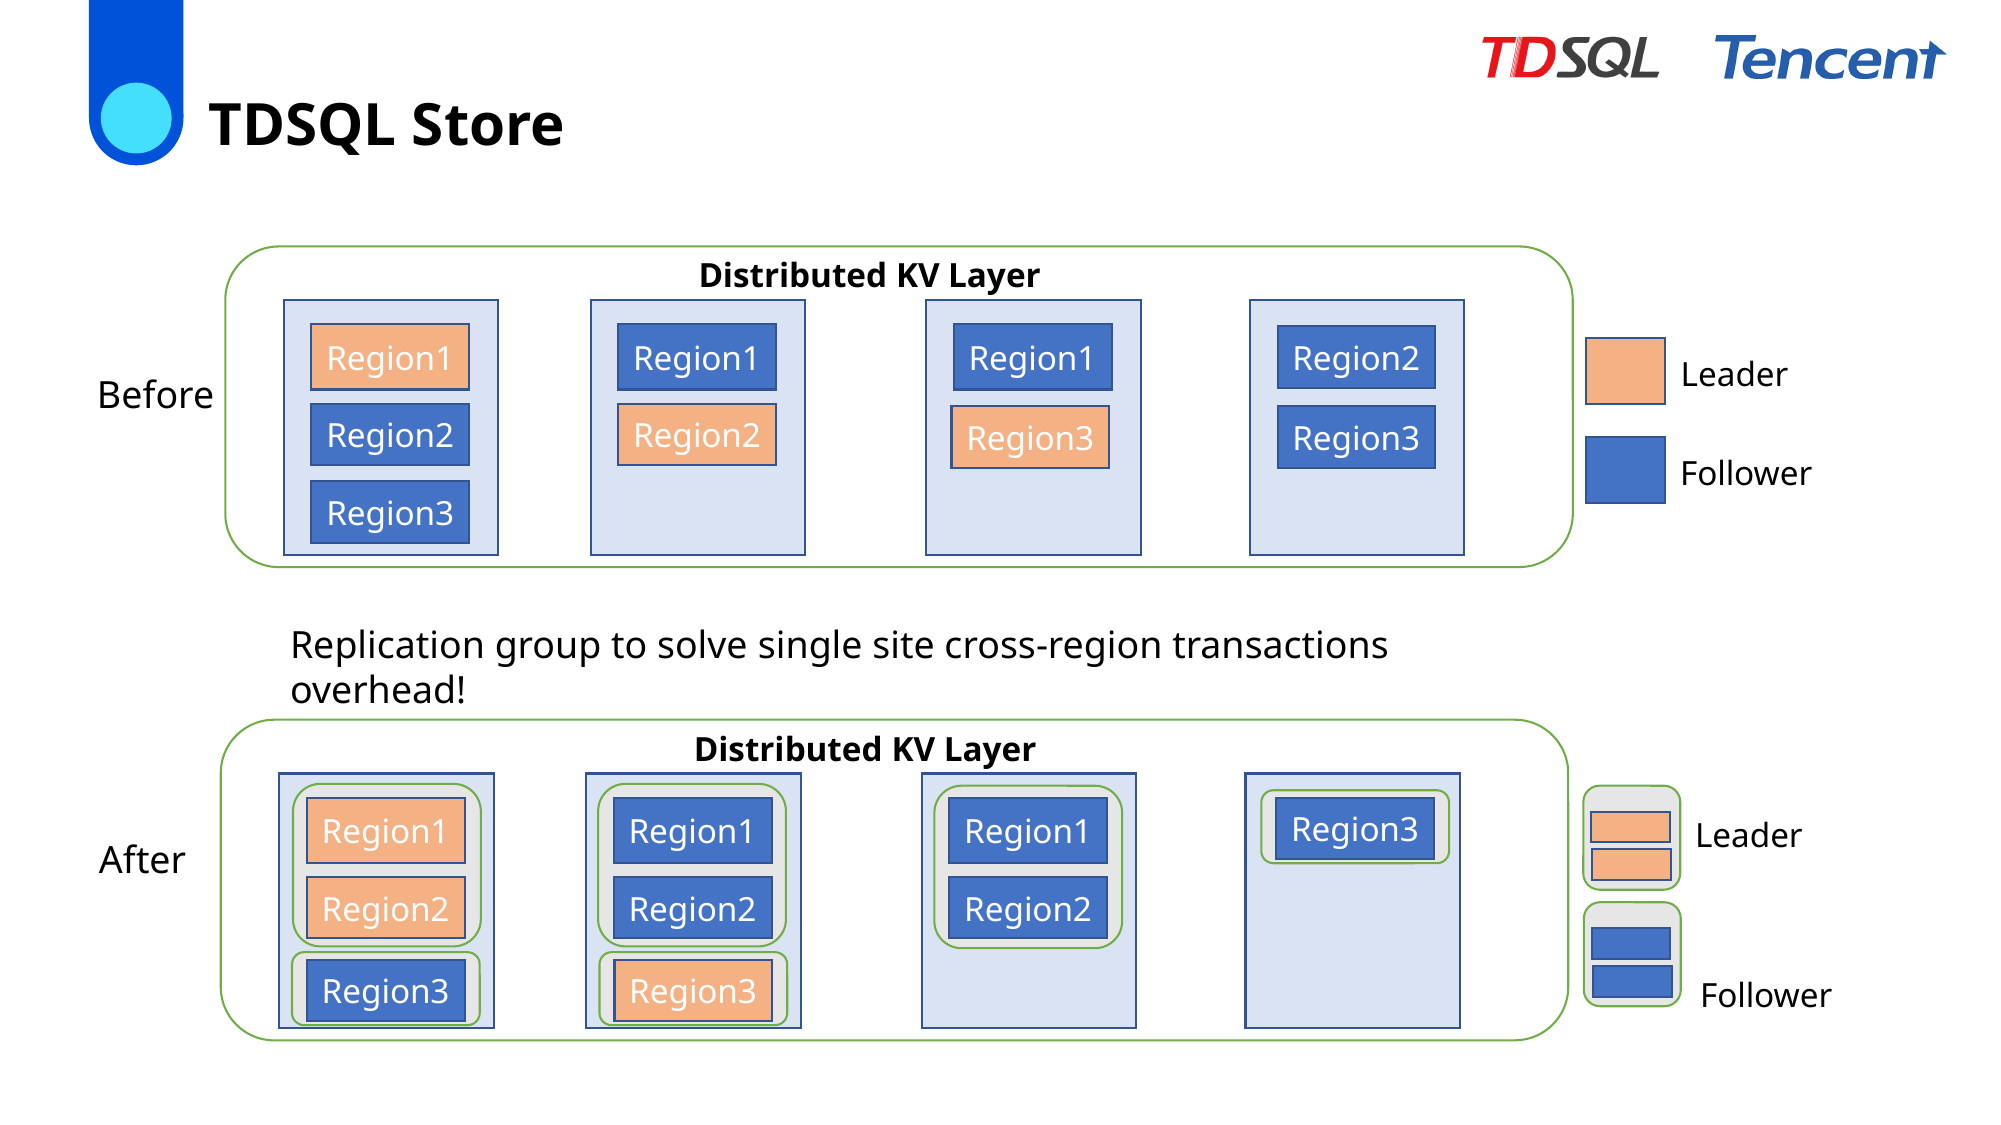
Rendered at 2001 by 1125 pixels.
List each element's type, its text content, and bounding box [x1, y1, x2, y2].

text_box [597, 782, 787, 948]
text_box Region1 [306, 797, 466, 864]
text_box [283, 299, 499, 556]
text_box Region1 [613, 797, 773, 864]
text_box [1592, 965, 1673, 998]
text_box [1585, 337, 1666, 405]
text_box [291, 782, 482, 948]
text_box Region2 [1277, 325, 1436, 389]
text_box Leader [1665, 345, 1900, 401]
text_box Follower [1665, 444, 1944, 500]
text_box [278, 772, 495, 1029]
text_box Region2 [306, 876, 466, 939]
text_box Distributed KV Layer [683, 247, 1070, 302]
text_box [925, 299, 1142, 556]
text_box Before [82, 363, 230, 423]
text_box Region2 [613, 876, 773, 939]
text_box Region3 [306, 959, 466, 1022]
text_box [585, 772, 802, 1029]
text_box [590, 299, 806, 556]
text_box Region2 [310, 403, 470, 466]
text_box [1249, 299, 1465, 556]
text_box Follower [1685, 966, 1964, 1022]
text_box [1244, 772, 1461, 1029]
text_box [1585, 436, 1666, 504]
text_box Region2 [948, 876, 1108, 939]
text_box [921, 772, 1137, 1029]
text_box Leader [1680, 807, 1914, 862]
text_box Region3 [310, 480, 470, 544]
text_box [1582, 901, 1682, 1008]
text_box Region1 [617, 323, 777, 391]
text_box [53, 183, 1891, 1113]
text_box Region1 [948, 797, 1108, 864]
text_box Region3 [1275, 797, 1435, 860]
text_box Region2 [617, 403, 777, 466]
text_box Region1 [953, 323, 1113, 391]
picture [1715, 35, 1947, 79]
text_box [598, 951, 789, 1027]
text_box After [84, 829, 201, 889]
text_box Region1 [310, 323, 470, 391]
text_box Replication group to solve single site cross-region transactions overhead! [275, 613, 1514, 719]
text_box Region3 [950, 405, 1110, 469]
text_box [1590, 811, 1671, 843]
picture [1478, 31, 1663, 83]
text_box [290, 951, 481, 1027]
text_box [1260, 789, 1451, 865]
text_box [1591, 927, 1671, 960]
text_box TDSQL Store [194, 80, 580, 165]
text_box Region3 [613, 959, 773, 1022]
text_box [219, 718, 1570, 1042]
text_box [933, 784, 1124, 950]
text_box [1591, 848, 1672, 881]
text_box [224, 245, 1574, 569]
text_box Region3 [1277, 405, 1436, 469]
text_box Distributed KV Layer [679, 720, 1066, 775]
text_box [88, 0, 184, 166]
